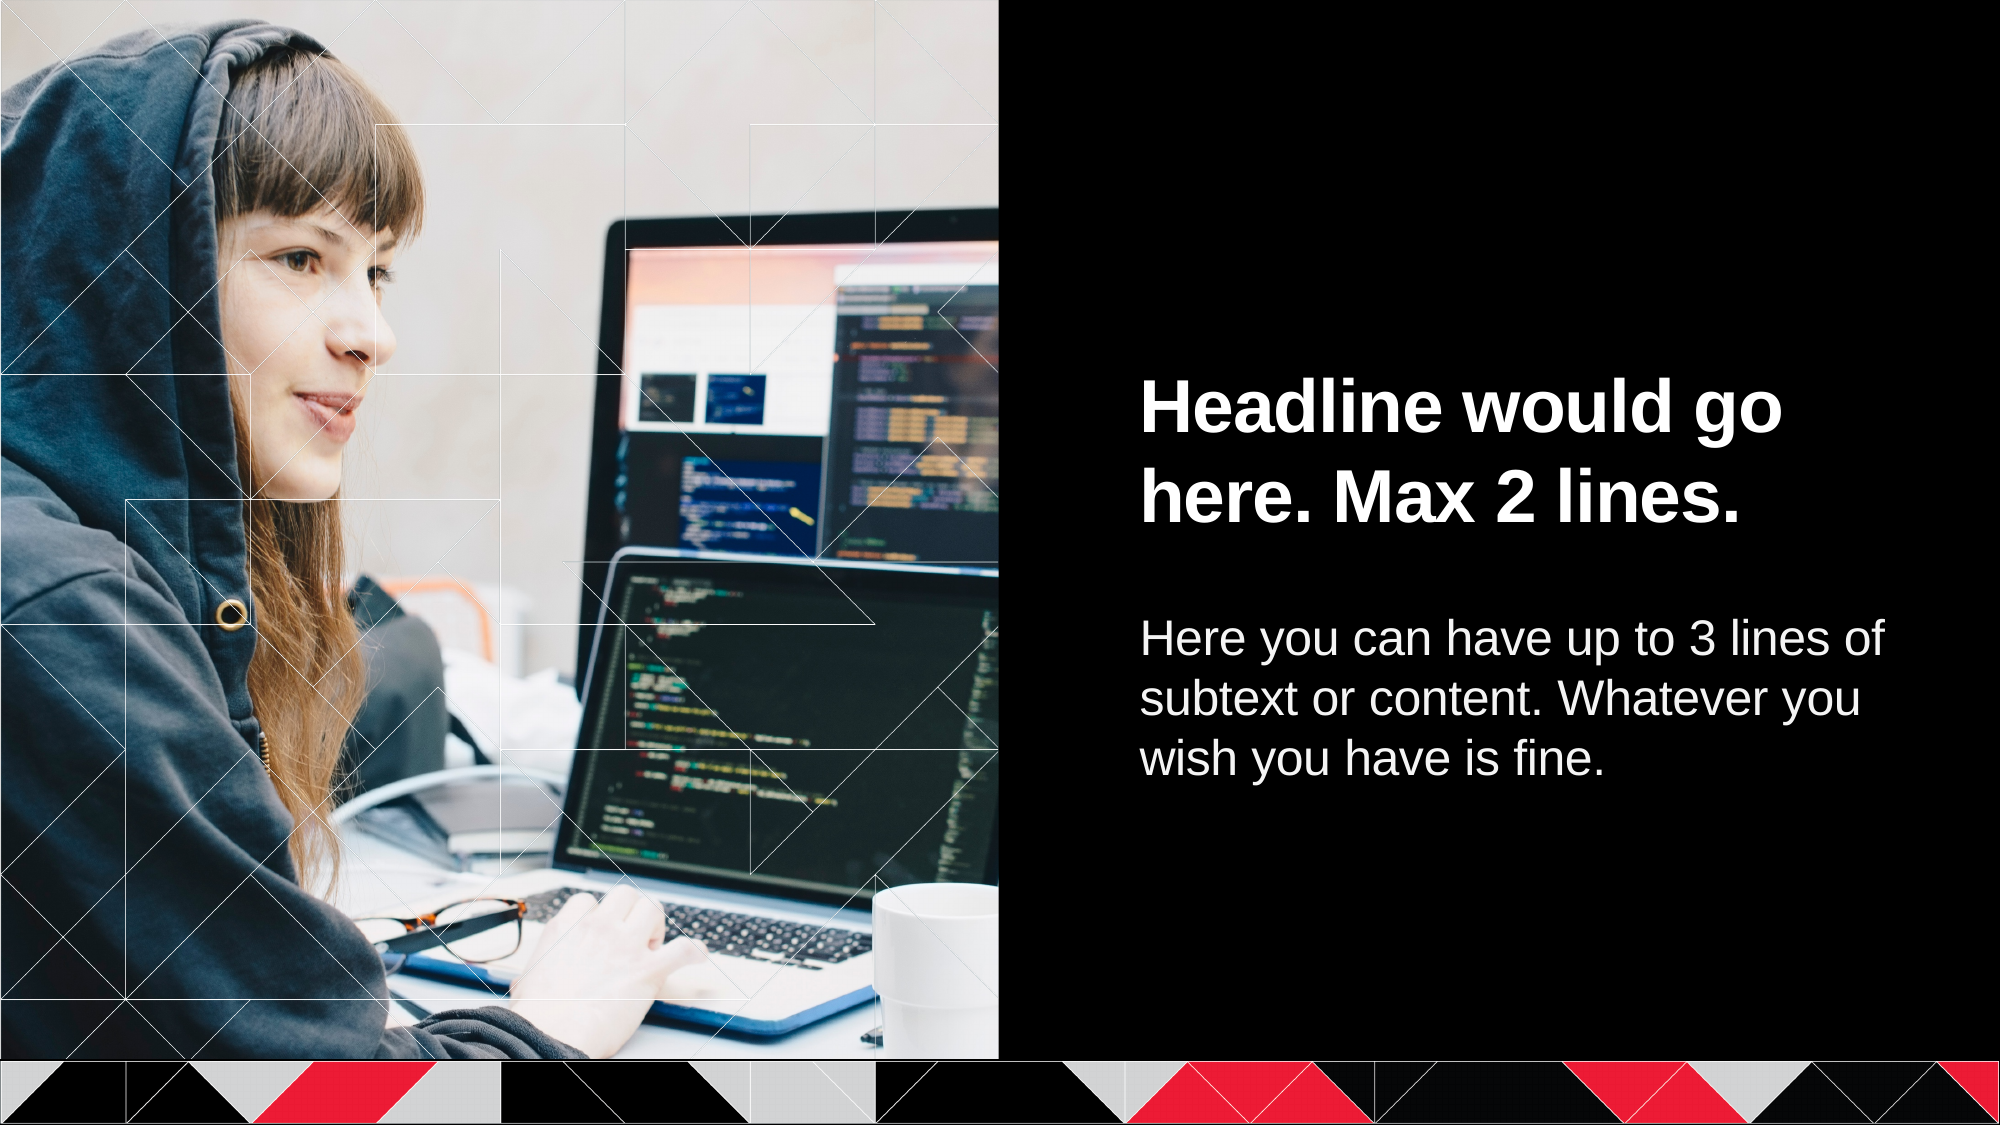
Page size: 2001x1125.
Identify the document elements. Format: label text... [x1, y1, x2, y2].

text_box Here you can have up to 3 lines of subtext or content. Whatever you wish you have is fine. [1124, 620, 1907, 772]
text_box Headline would go here. Max 2 lines. [1124, 371, 1951, 523]
picture [0, 0, 2000, 1125]
